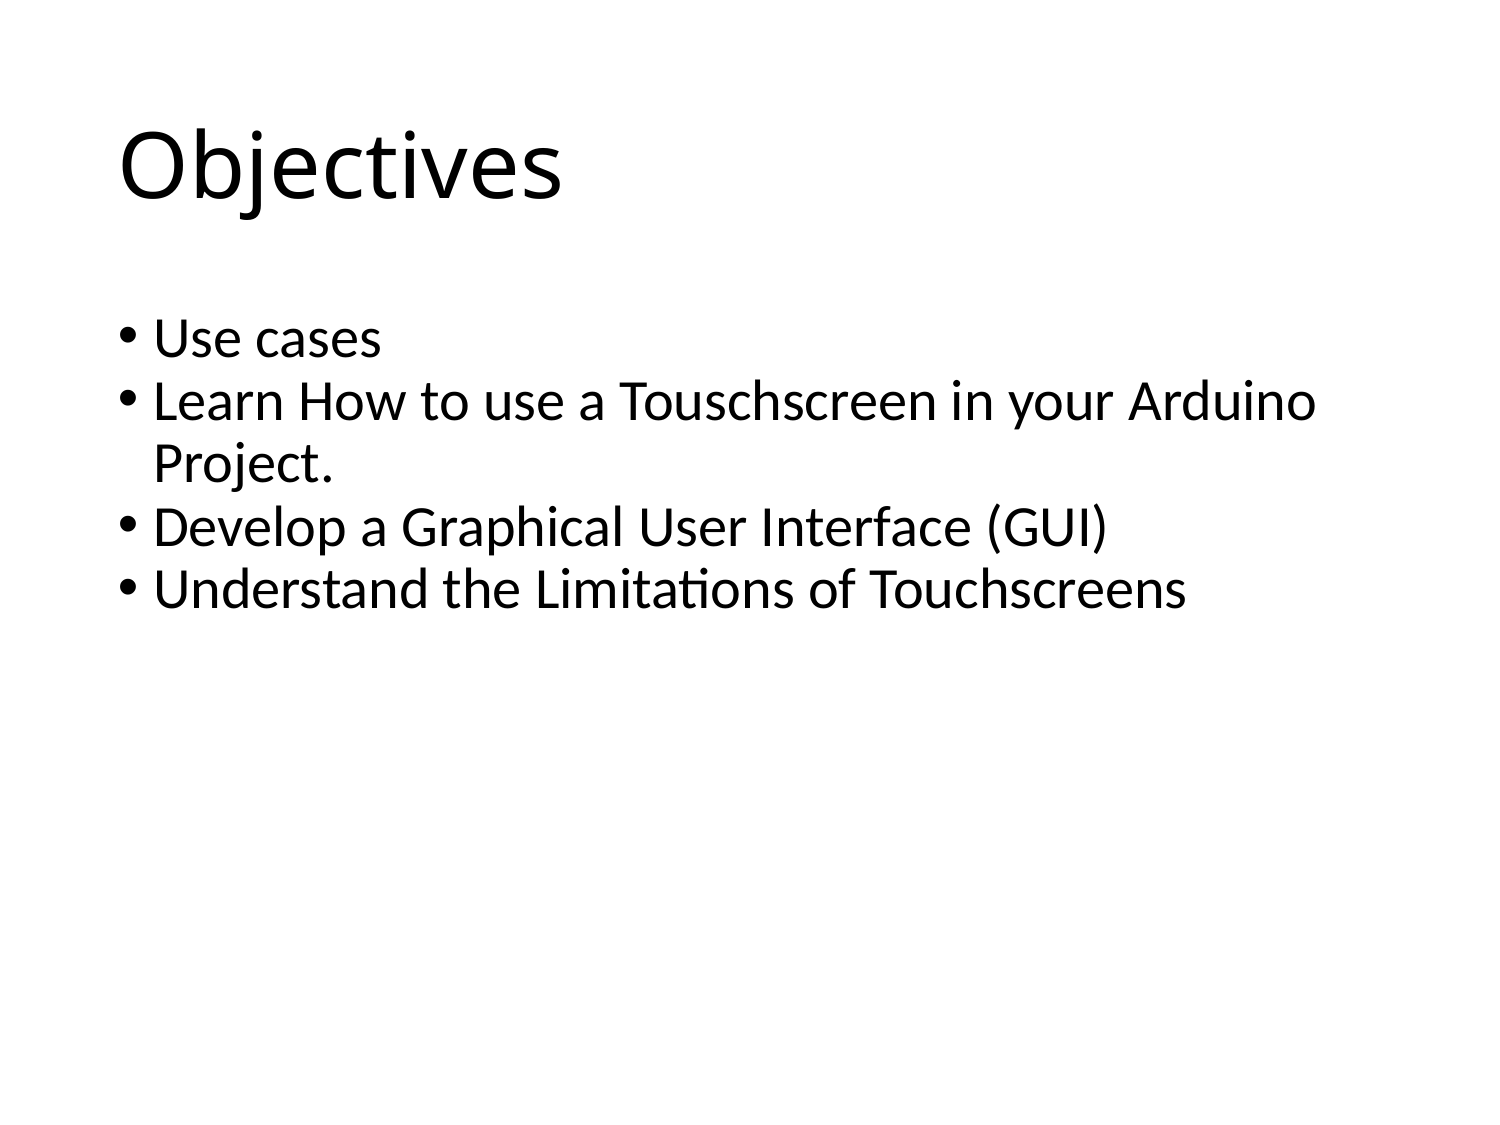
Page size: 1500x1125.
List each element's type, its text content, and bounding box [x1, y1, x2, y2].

text_box Objectives [103, 59, 1397, 278]
text_box Use cases Learn How to use a Touschscreen in your Arduino Project. Develop a Graphical User Interface (GUI) Understand the Limitations of Touchscreens [103, 299, 1397, 1014]
